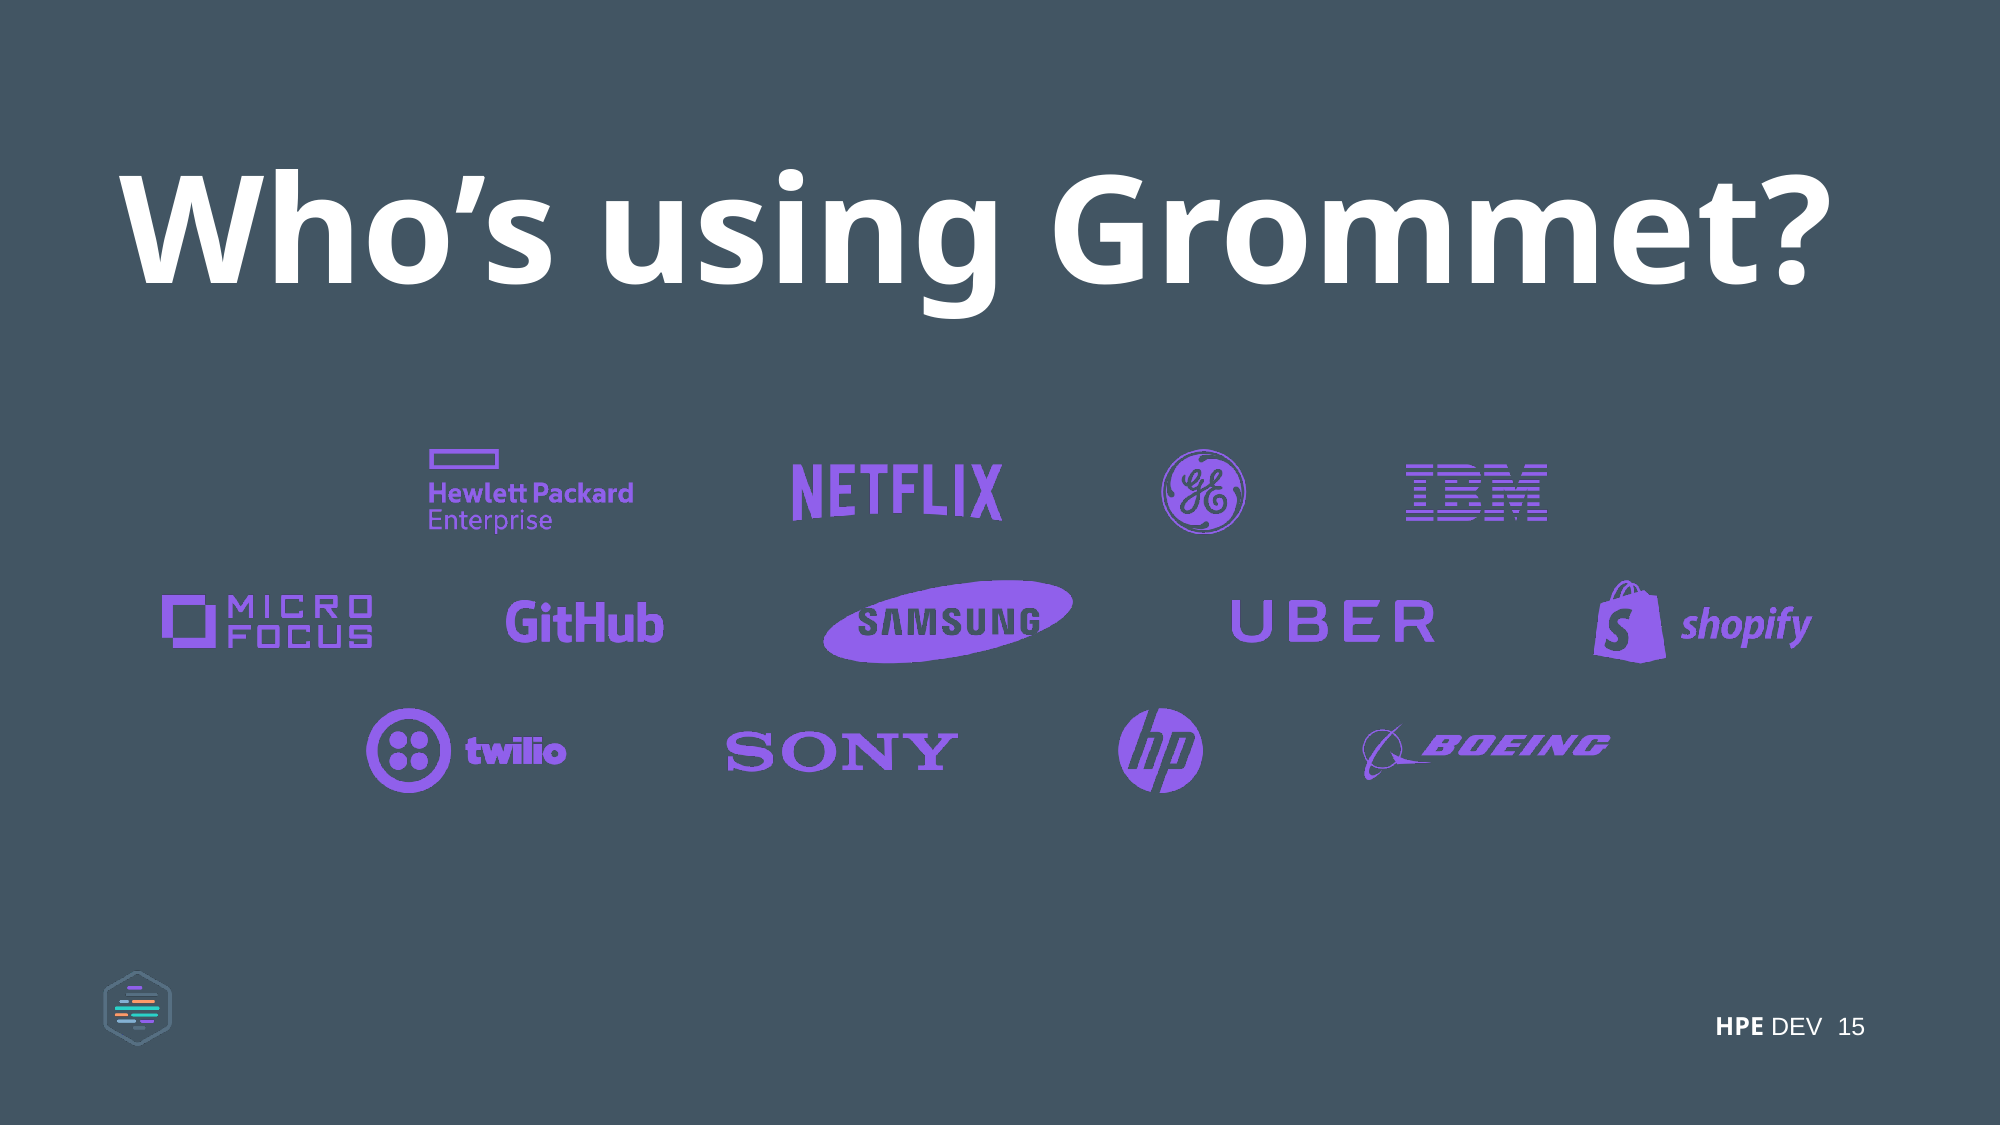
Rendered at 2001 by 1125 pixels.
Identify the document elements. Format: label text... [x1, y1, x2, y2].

picture [162, 449, 1813, 794]
title Who’s using Grommet? [119, 106, 1902, 375]
slide_number 15 [1837, 999, 1902, 1050]
picture [99, 966, 175, 1050]
